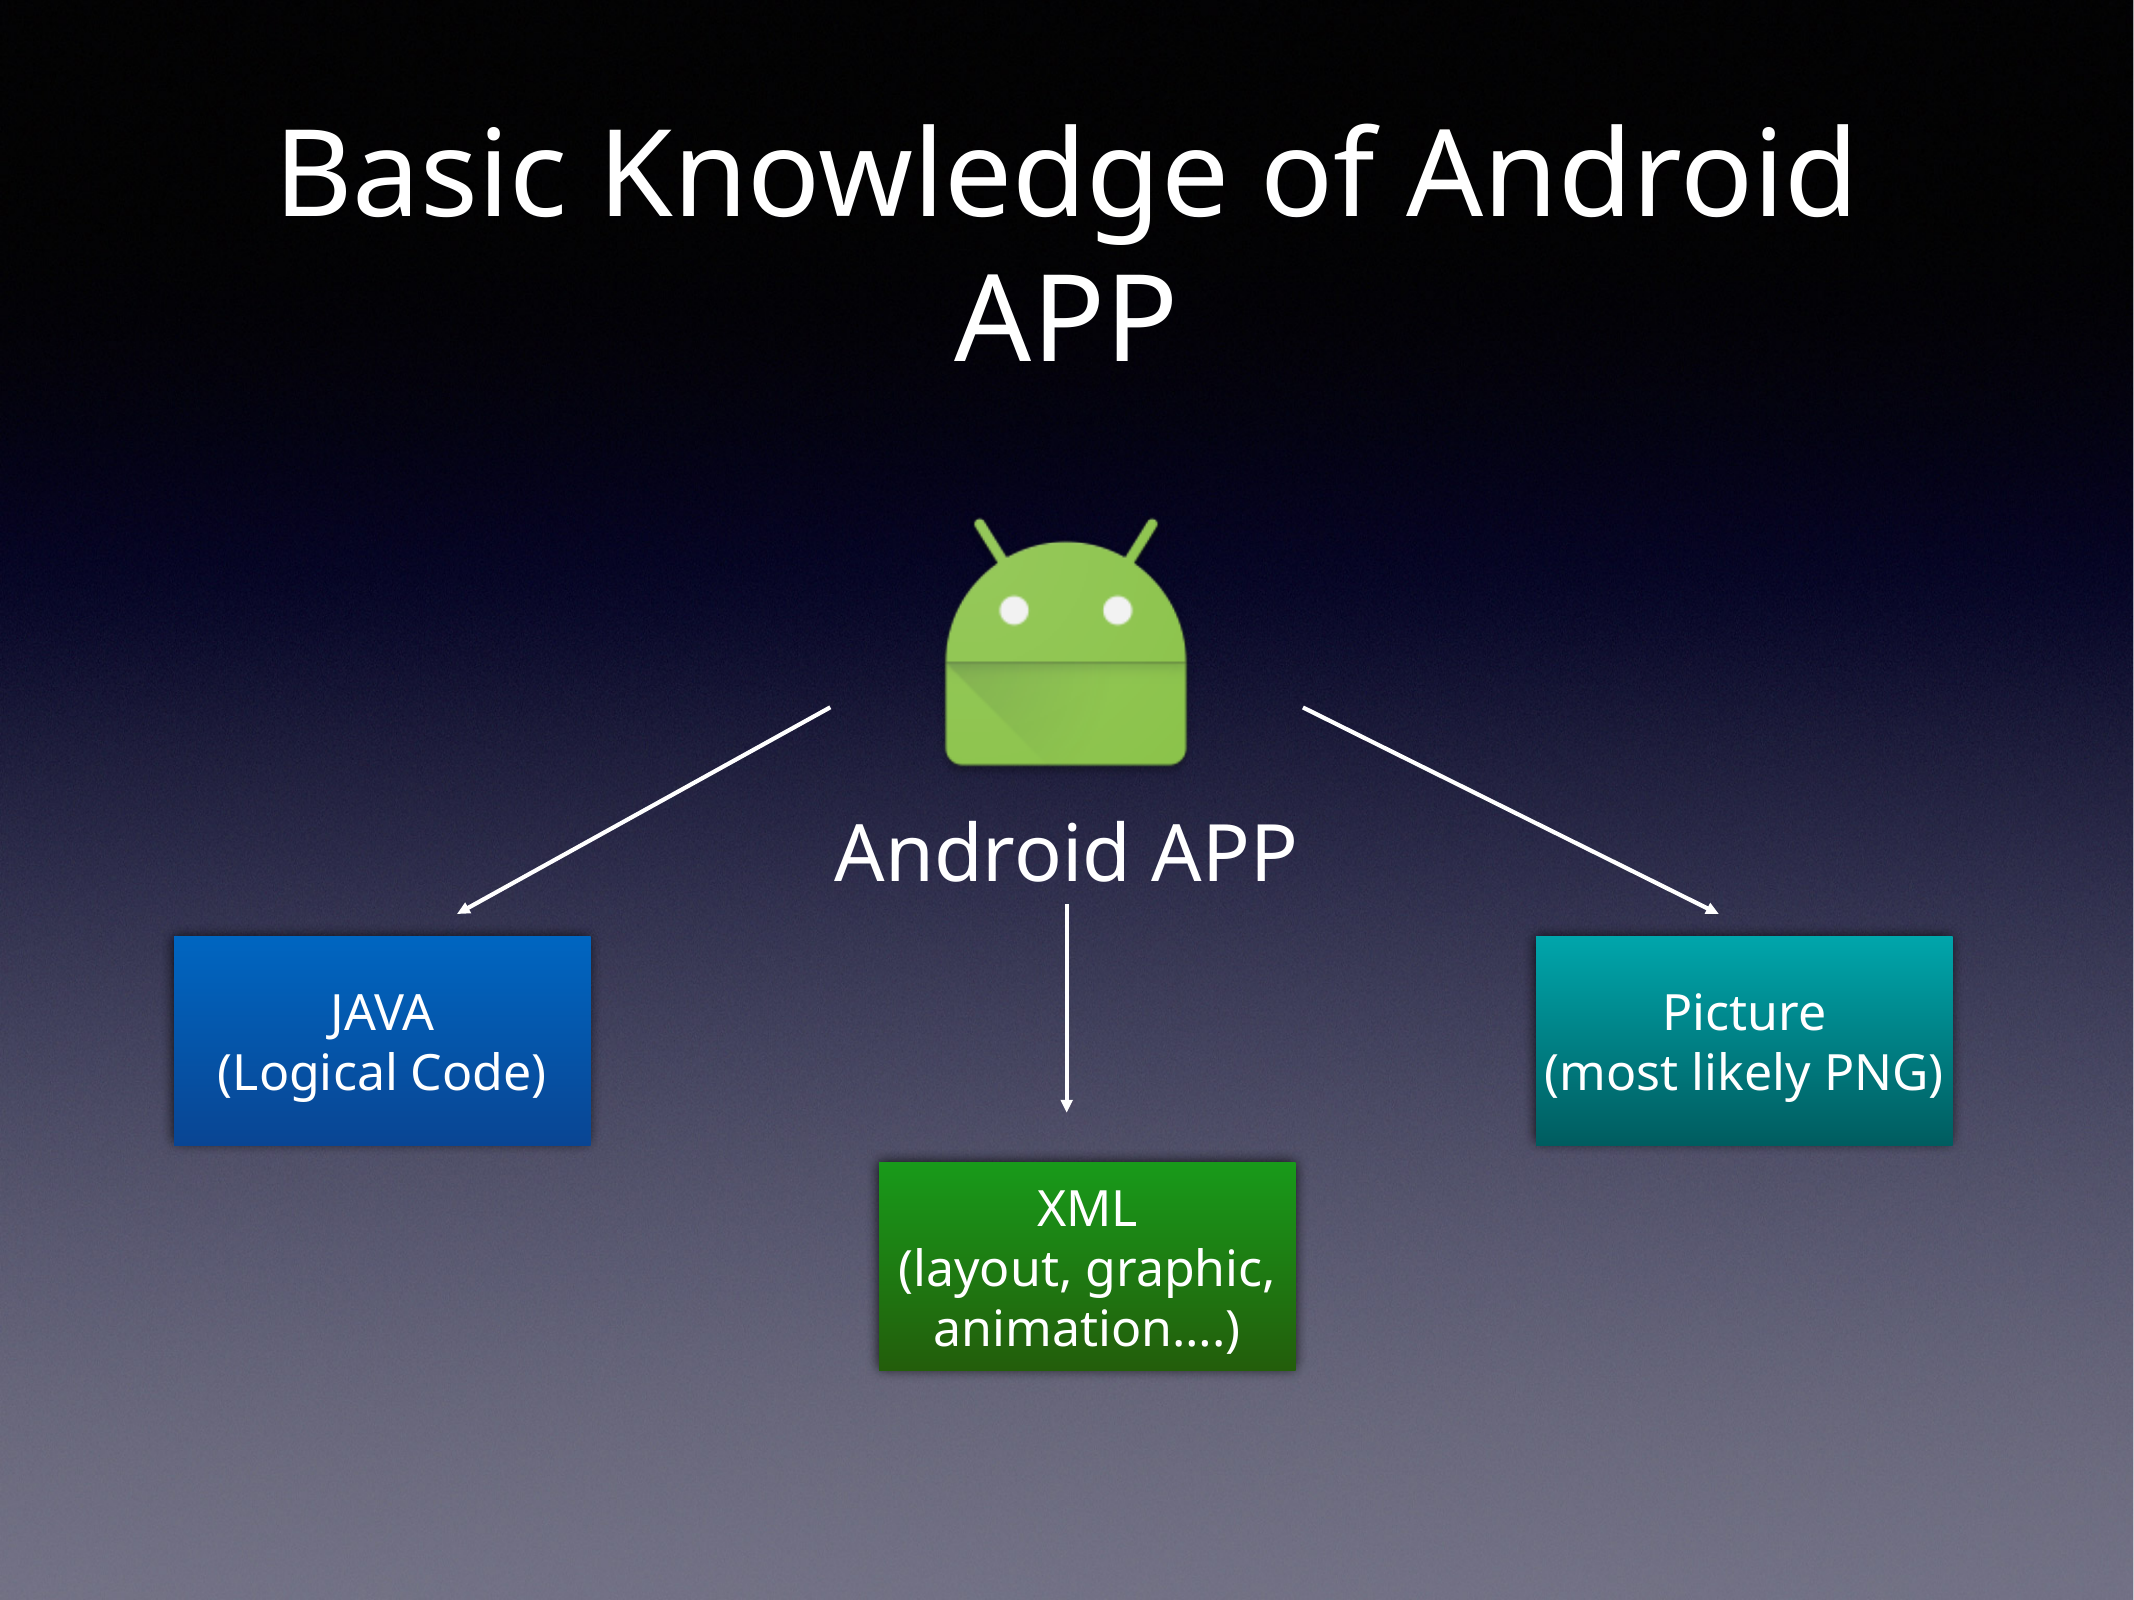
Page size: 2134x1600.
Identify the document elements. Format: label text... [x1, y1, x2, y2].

picture [0, 0, 2134, 1600]
text_box [1060, 904, 1073, 1113]
text_box Android APP [826, 793, 1308, 906]
text_box JAVA (Logical Code) [174, 936, 591, 1146]
text_box XML (layout, graphic, animation….) [879, 1162, 1296, 1371]
text_box [457, 707, 831, 914]
text_box [1302, 707, 1719, 914]
title Basic Knowledge of Android APP [155, 66, 1978, 416]
text_box Picture (most likely PNG) [1536, 936, 1953, 1146]
